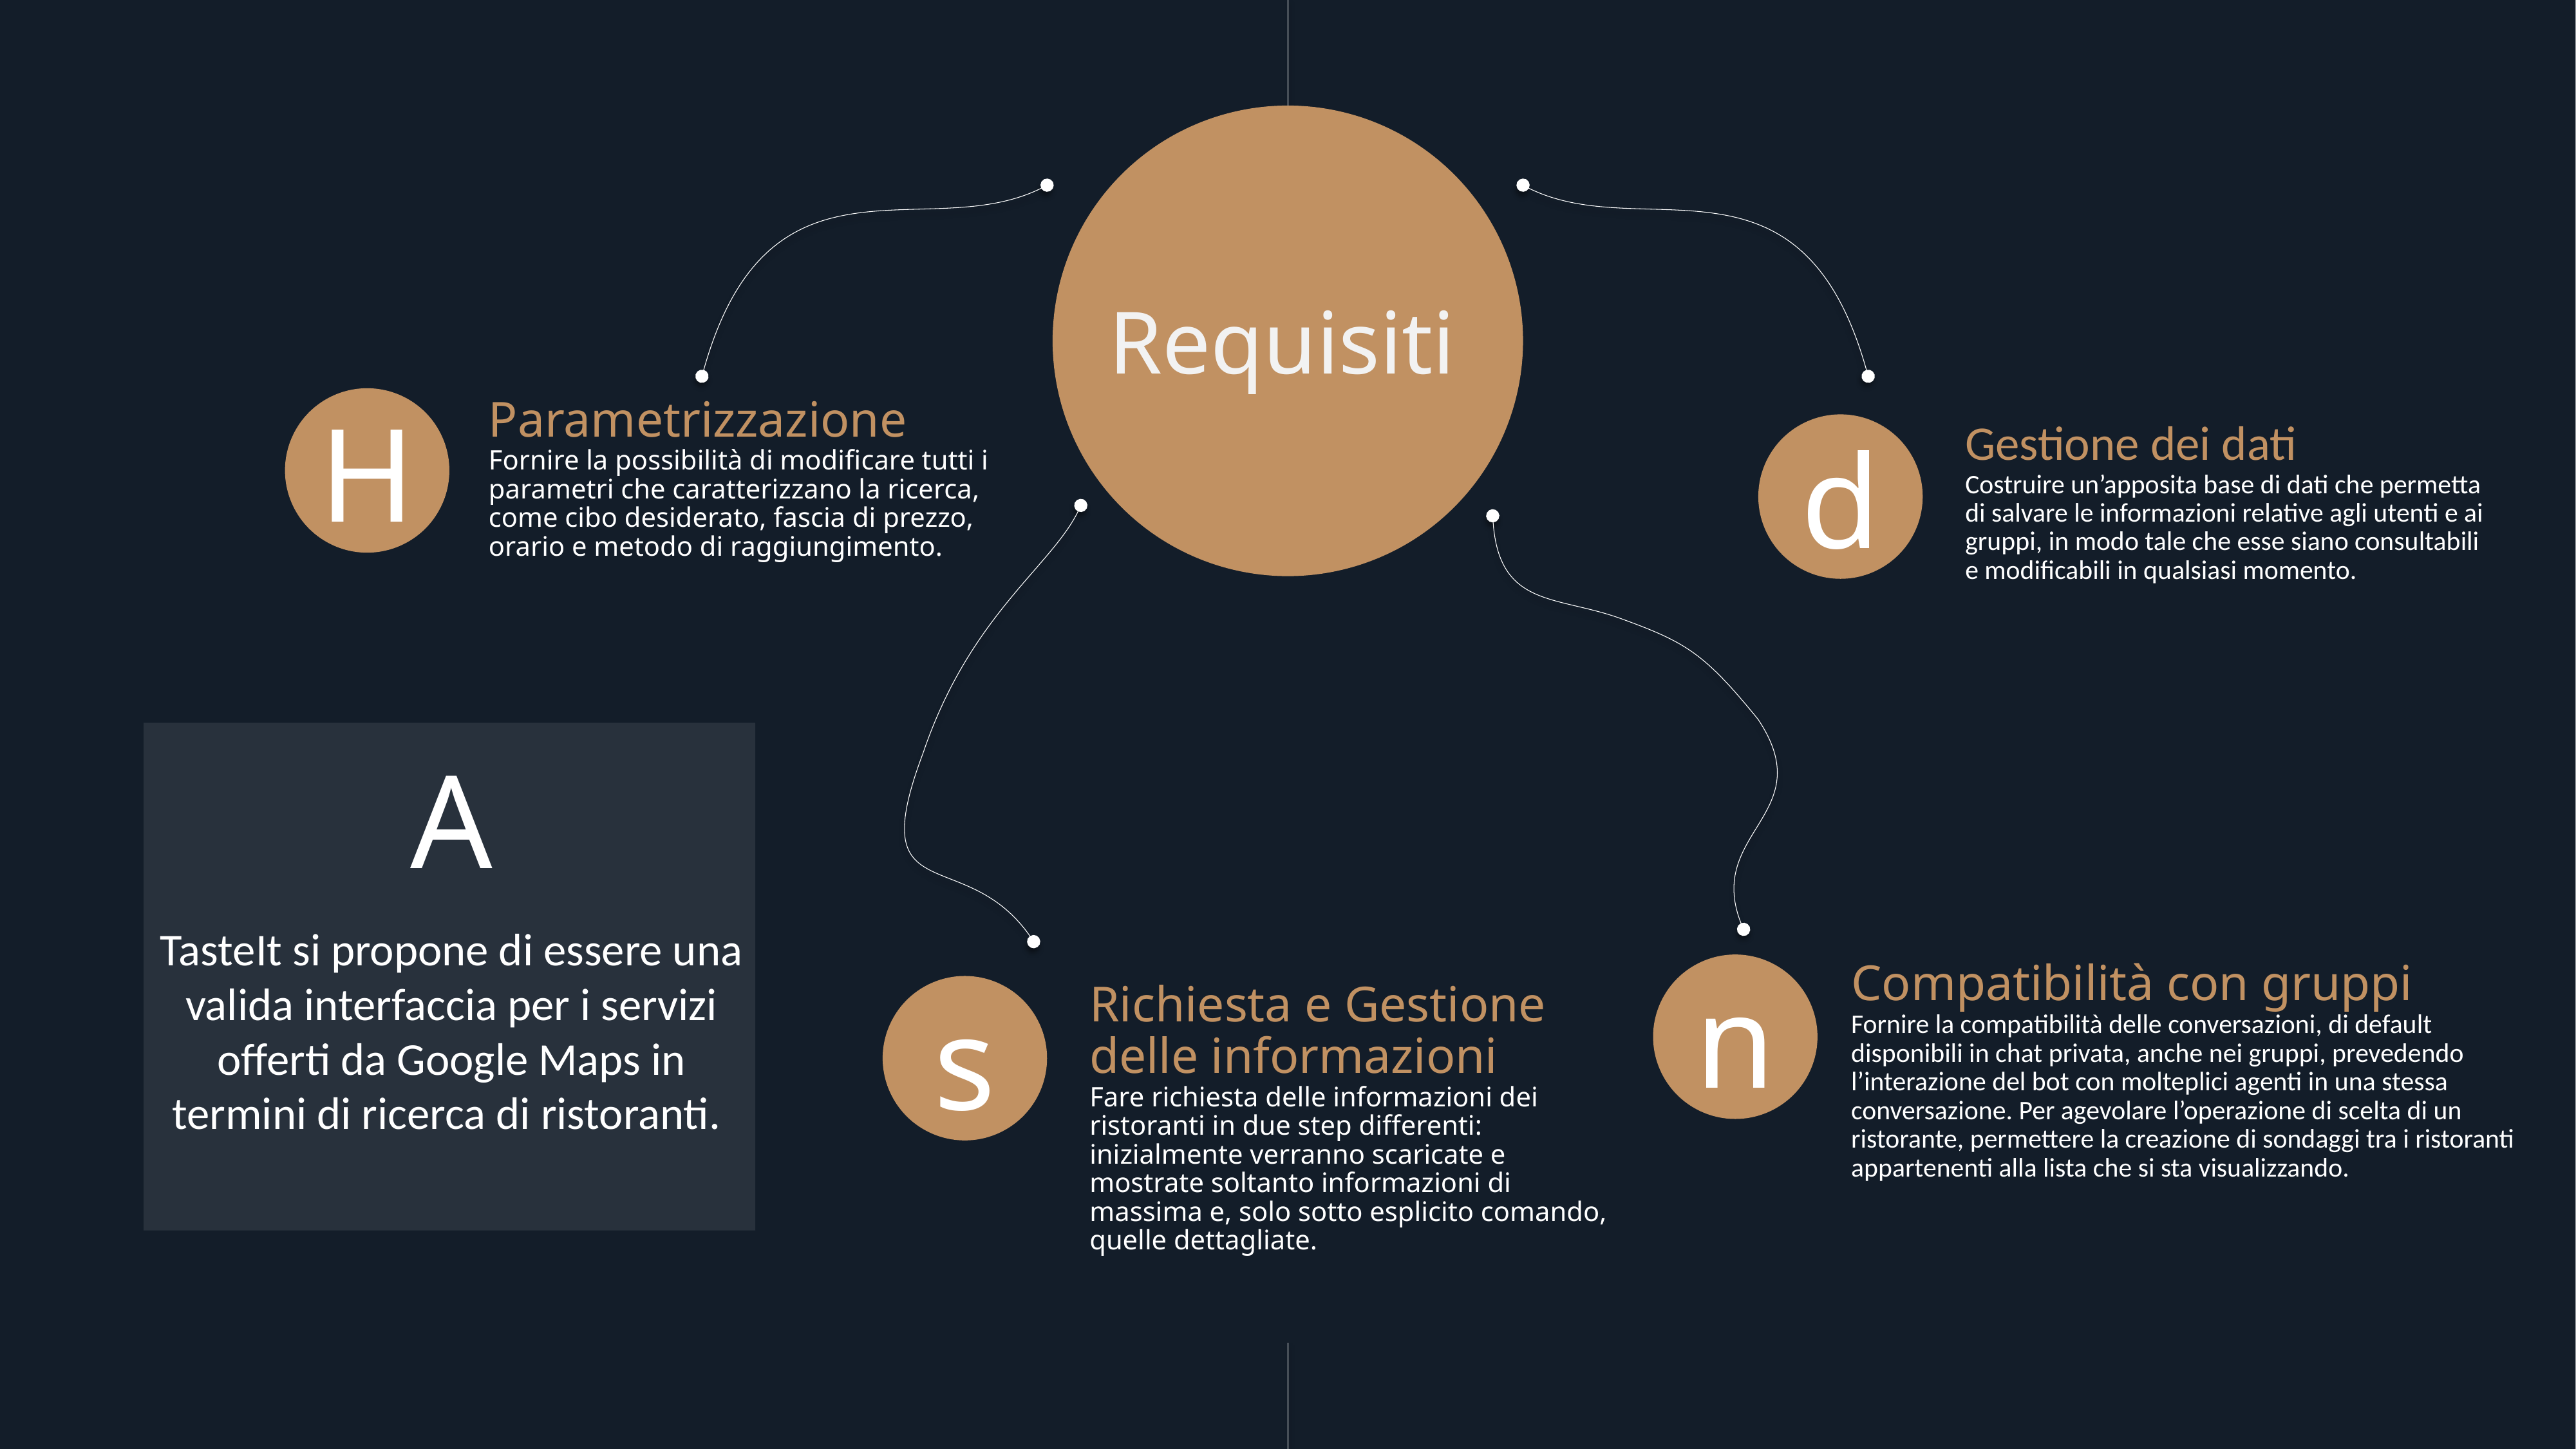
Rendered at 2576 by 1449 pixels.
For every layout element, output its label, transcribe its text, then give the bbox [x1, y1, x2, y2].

text_box Requisiti [1042, 295, 1522, 504]
text_box [1288, 104, 1519, 295]
text_box d [1757, 413, 1924, 580]
text_box Parametrizzazione Fornire la possibilità di modificare tutti i parametri che caratterizzano la ricerca, come cibo desiderato, fascia di prezzo, orario e metodo di raggiungimento. [479, 391, 1028, 567]
text_box TasteIt si propone di essere una valida interfaccia per i servizi offerti da Google Maps in termini di ricerca di ristoranti. [146, 915, 758, 1144]
text_box [1516, 178, 1875, 383]
text_box s [881, 975, 1048, 1141]
text_box A [146, 735, 758, 900]
text_box n [1652, 954, 1818, 1120]
text_box Richiesta e Gestione delle informazioni Fare richiesta delle informazioni dei ristoranti in due step differenti: inizialmente verranno scaricate e mostrate soltanto informazioni di massima e, solo sotto esplicito comando, quelle dettagliate. [1080, 976, 1629, 1260]
text_box [695, 178, 1054, 383]
text_box Compatibilità con gruppi Fornire la compatibilità delle conversazioni, di default disponibili in chat privata, anche nei gruppi, prevedendo l’interazione del bot con molteplici agenti in una stessa conversazione. Per agevolare l’operazione di scelta di un ristorante, permettere la creazione di sondaggi tra i ristoranti appartenenti alla lista che si sta visualizzando. [1841, 954, 2544, 1188]
text_box [143, 722, 756, 1231]
text_box [1117, 504, 1458, 577]
text_box Gestione dei dati Costruire un’apposita base di dati che permetta di salvare le informazioni relative agli utenti e ai gruppi, in modo tale che esse siano consultabili e modificabili in qualsiasi momento. [1955, 413, 2505, 590]
text_box [904, 504, 1087, 949]
text_box [1486, 509, 1778, 936]
text_box H [284, 387, 451, 554]
text_box [1056, 104, 1288, 295]
